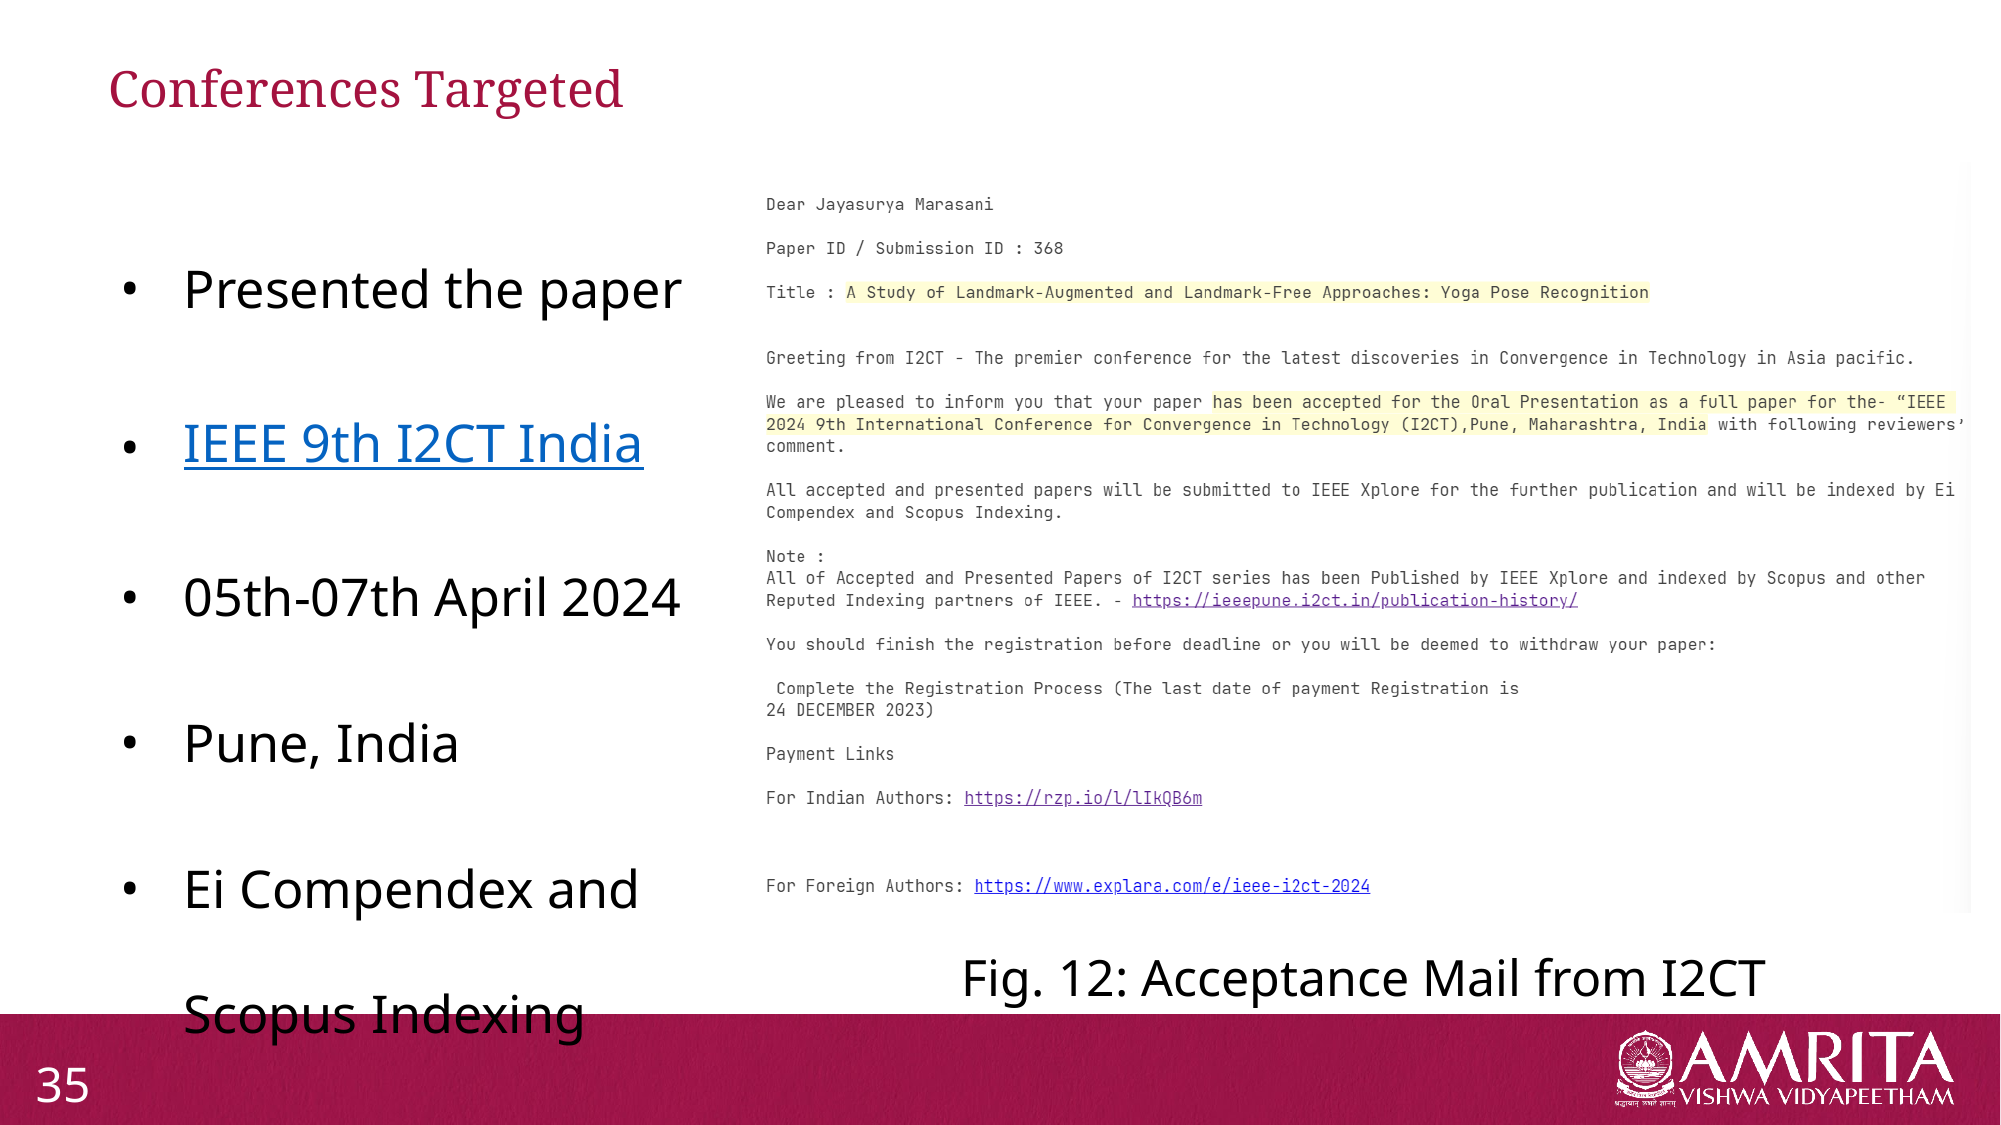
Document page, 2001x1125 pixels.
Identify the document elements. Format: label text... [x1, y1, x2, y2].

text_box Fig. 12: Acceptance Mail from I2CT [758, 931, 1970, 1001]
picture [0, 1014, 2001, 1125]
title Conferences Targeted [93, 57, 1819, 127]
list Presented the paper IEEE 9th I2CT India 05th-07th April 2024 Pune, India Ei Compendex and Scopus Indexing [93, 186, 759, 992]
text_box 35 [20, 1039, 500, 1125]
picture [755, 162, 1971, 914]
